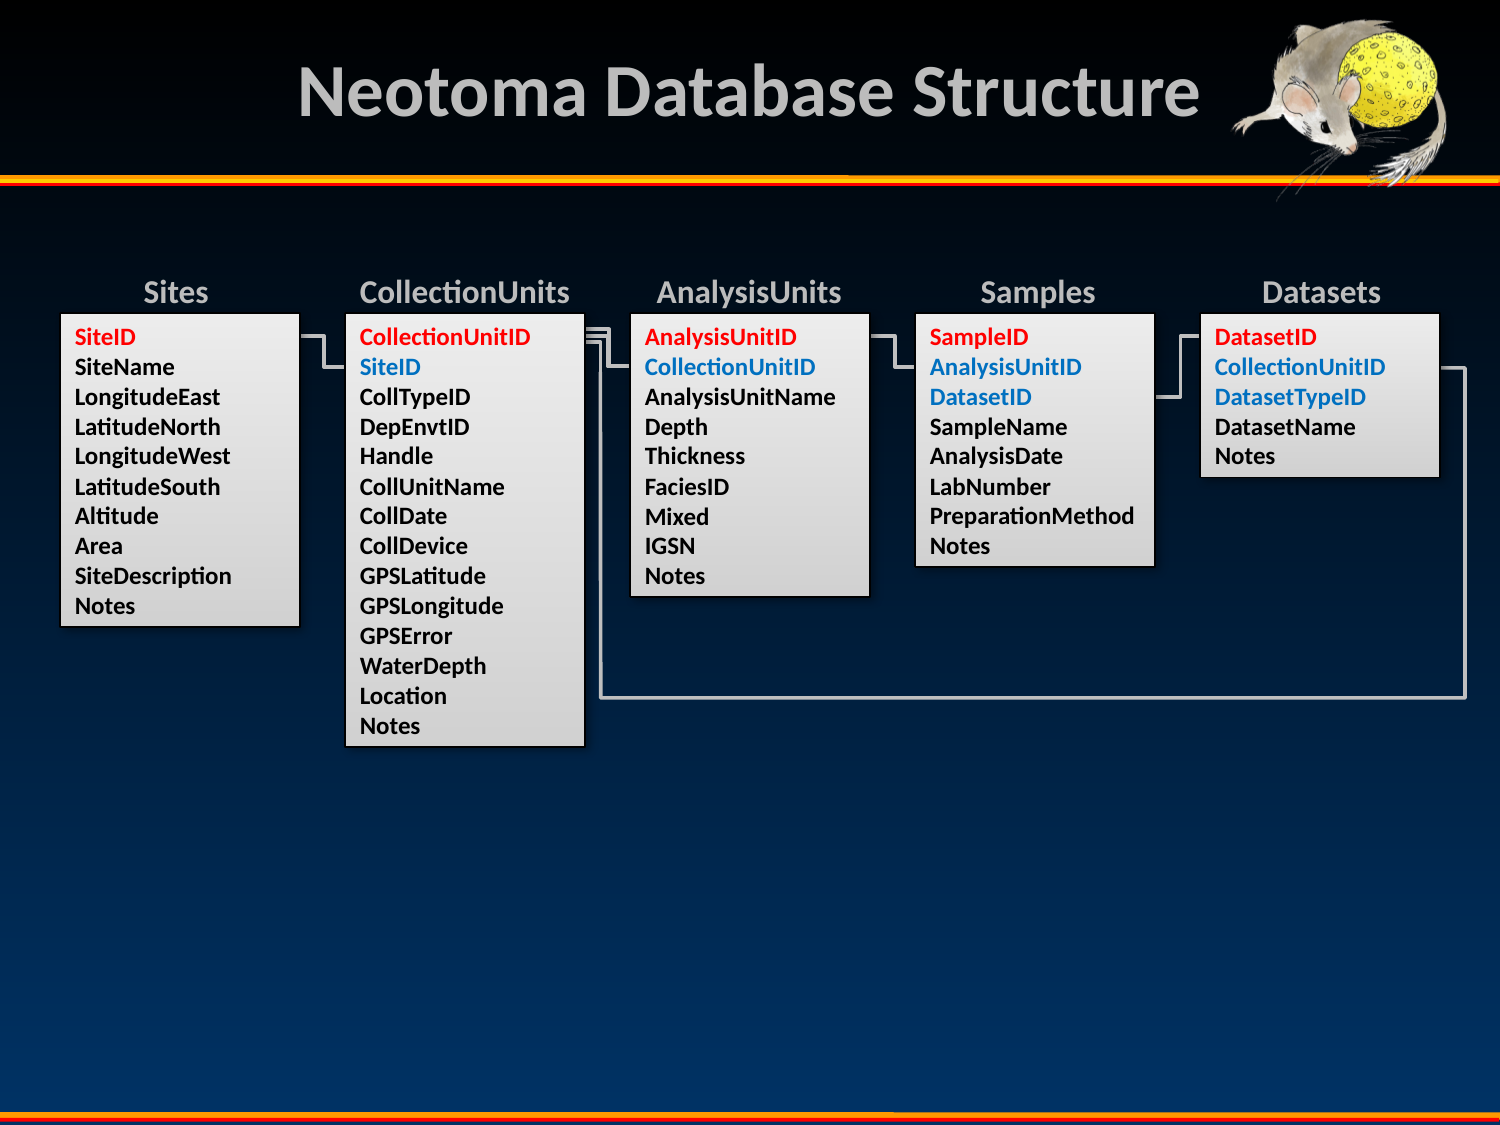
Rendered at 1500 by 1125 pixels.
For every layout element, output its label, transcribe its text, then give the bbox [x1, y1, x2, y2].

text_box SiteID SiteName LongitudeEast LatitudeNorth LongitudeWest LatitudeSouth Altitude Area SiteDescription Notes [59, 312, 301, 628]
text_box SampleID AnalysisUnitID DatasetID SampleName AnalysisDate LabNumber PreparationMethod Notes [914, 312, 1156, 340]
picture [1199, 0, 1500, 224]
text_box Samples [965, 263, 1111, 318]
text_box Datasets [1247, 263, 1397, 318]
text_box AnalysisUnitID CollectionUnitID AnalysisUnitName Depth Thickness FaciesID Mixed IGSN Notes [629, 312, 871, 340]
text_box CollectionUnitID SiteID CollTypeID DepEnvtID Handle CollUnitName CollDate CollDevice GPSLatitude GPSLongitude GPSError WaterDepth Location Notes [344, 318, 586, 748]
text_box CollectionUnits [344, 263, 586, 318]
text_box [578, 329, 640, 367]
text_box Sites [128, 263, 224, 318]
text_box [866, 335, 924, 368]
text_box DatasetID CollectionUnitID DatasetTypeID DatasetName Notes [1199, 312, 1441, 340]
text_box Neotoma Database Structure [282, 34, 1194, 139]
text_box AnalysisUnits [641, 263, 857, 318]
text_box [295, 335, 353, 368]
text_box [1149, 335, 1212, 398]
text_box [568, 341, 1466, 699]
